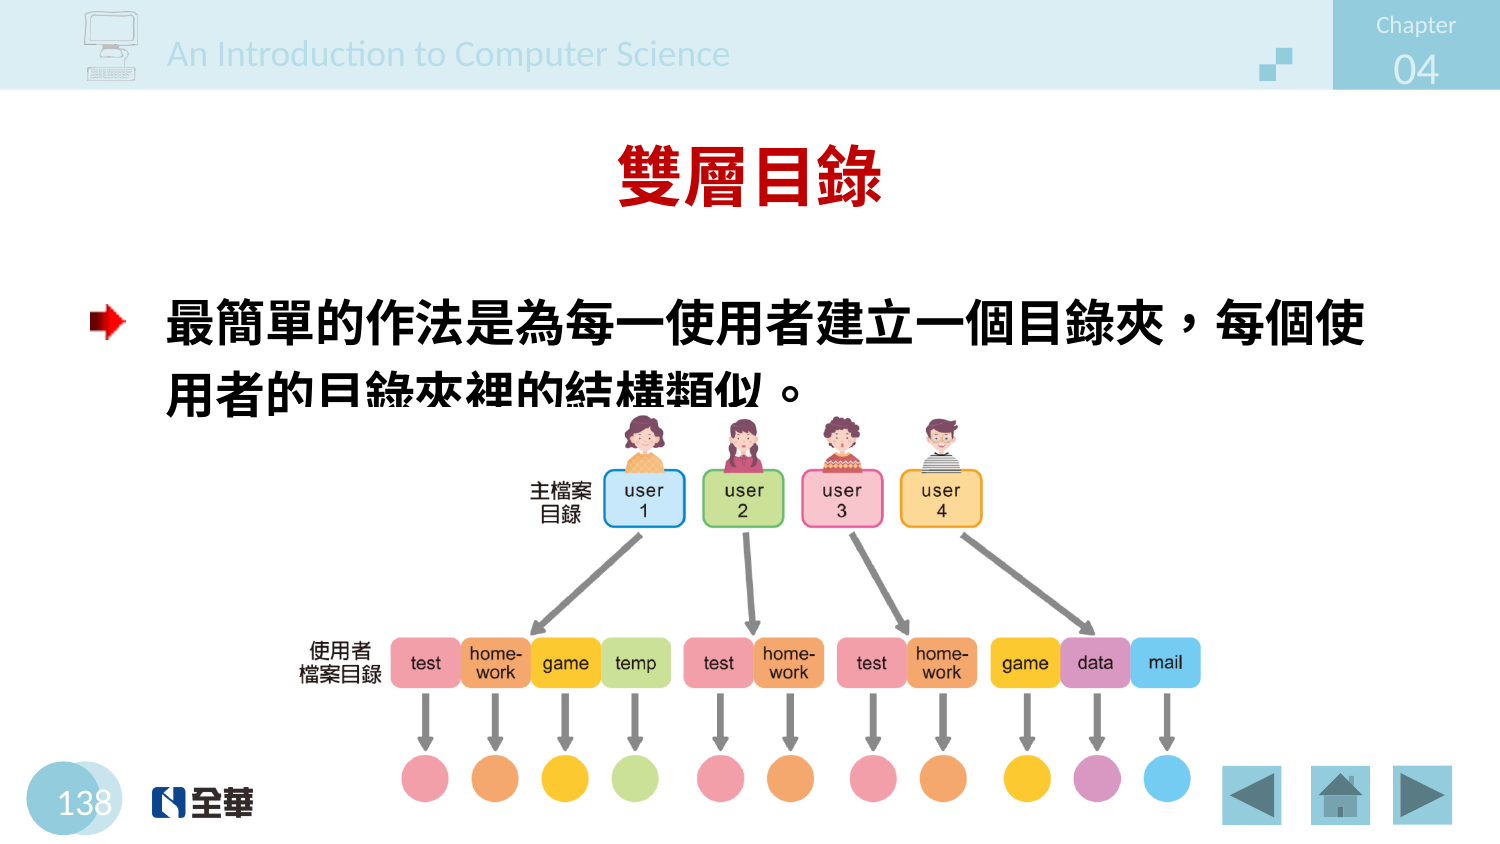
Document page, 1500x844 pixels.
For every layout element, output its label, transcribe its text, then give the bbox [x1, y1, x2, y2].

picture [291, 406, 1223, 817]
picture [84, 11, 138, 81]
picture [90, 304, 126, 340]
title 雙層目錄 [75, 104, 1425, 245]
picture [152, 787, 253, 818]
list 最簡單的作法是為每一使用者建立一個目錄夾，每個使用者的目錄夾裡的結構類似。 [75, 272, 1425, 754]
